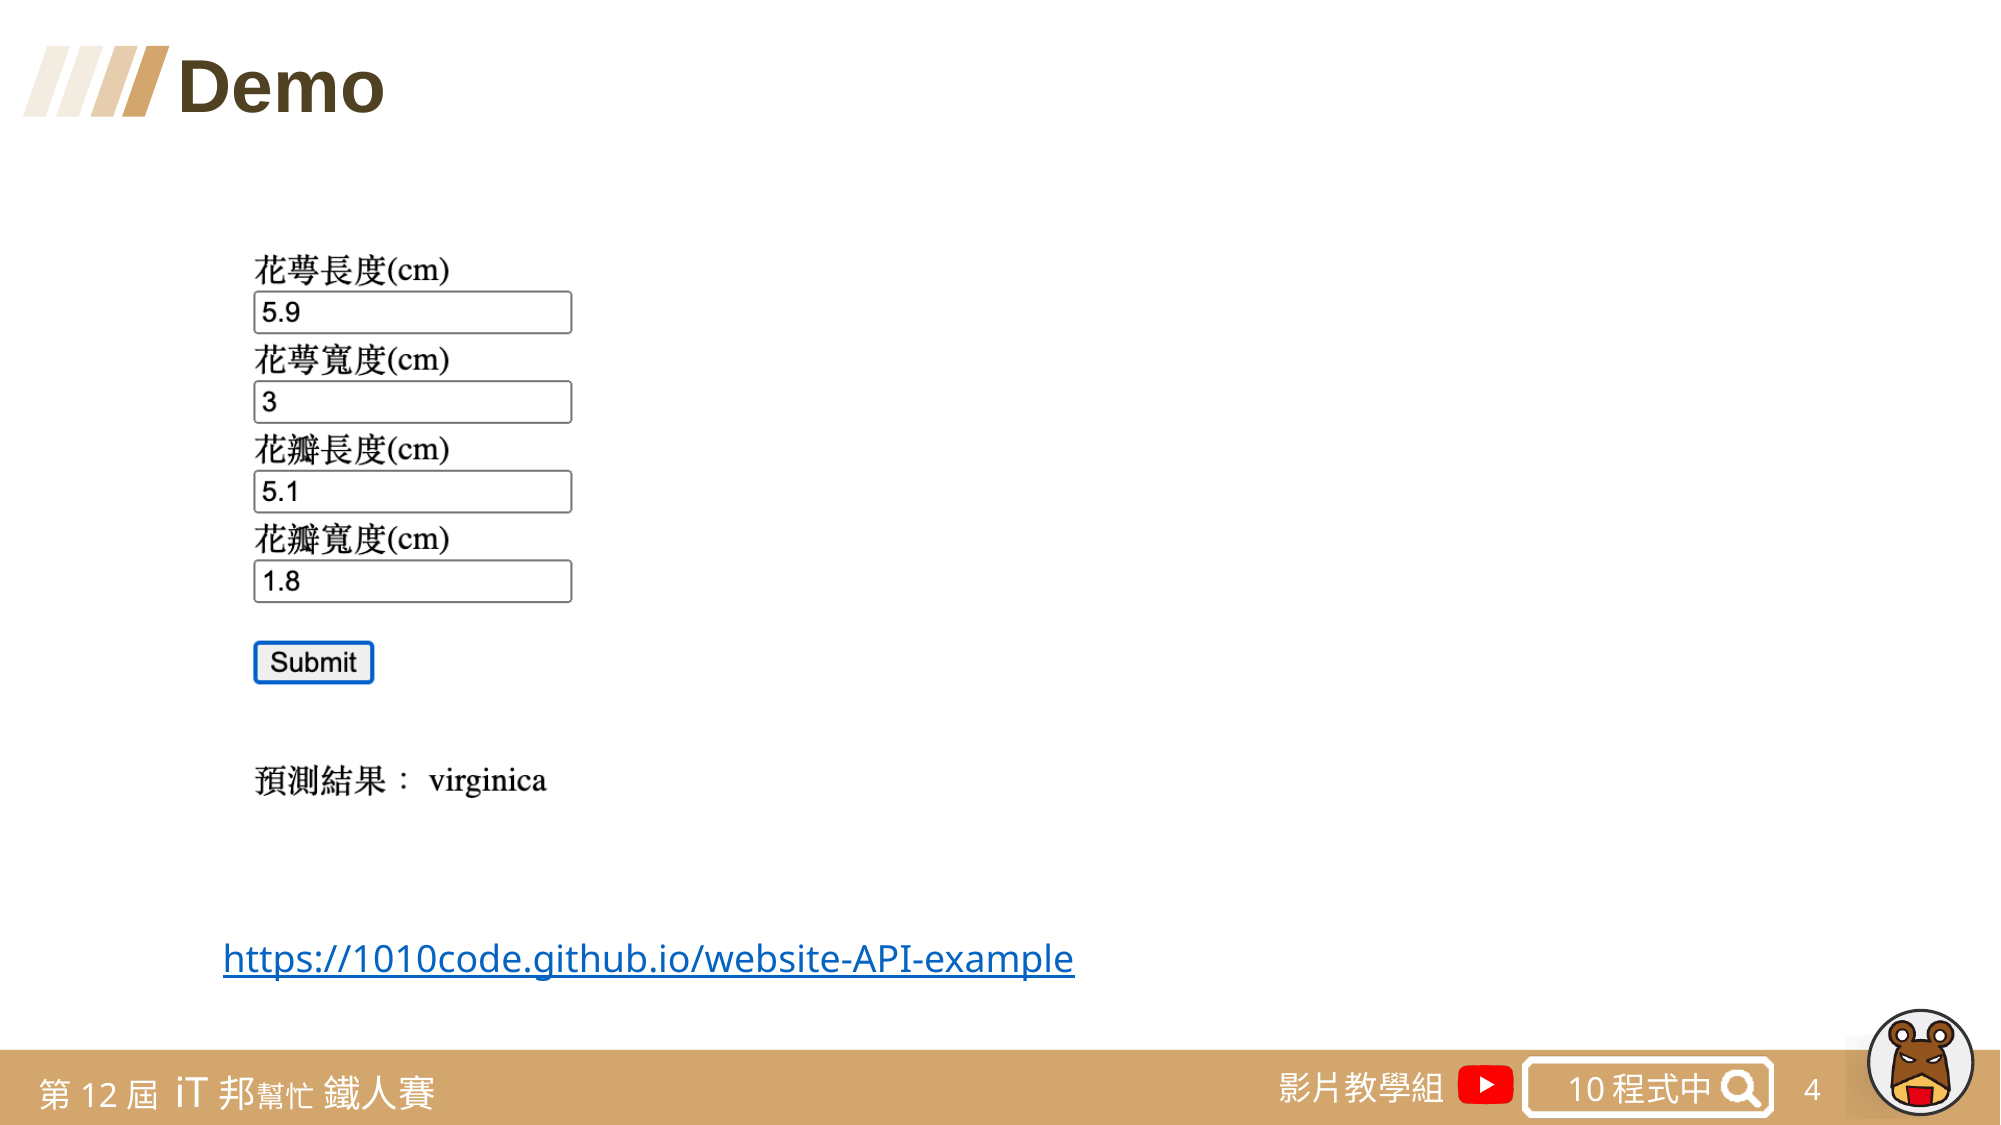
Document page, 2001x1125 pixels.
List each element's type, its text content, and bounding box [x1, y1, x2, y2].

list Demo [162, 40, 1691, 138]
text_box https://1010code.github.io/website-API-example [207, 927, 1090, 993]
picture [243, 228, 1757, 897]
picture [1410, 962, 1774, 1125]
picture [1871, 1012, 1971, 1112]
